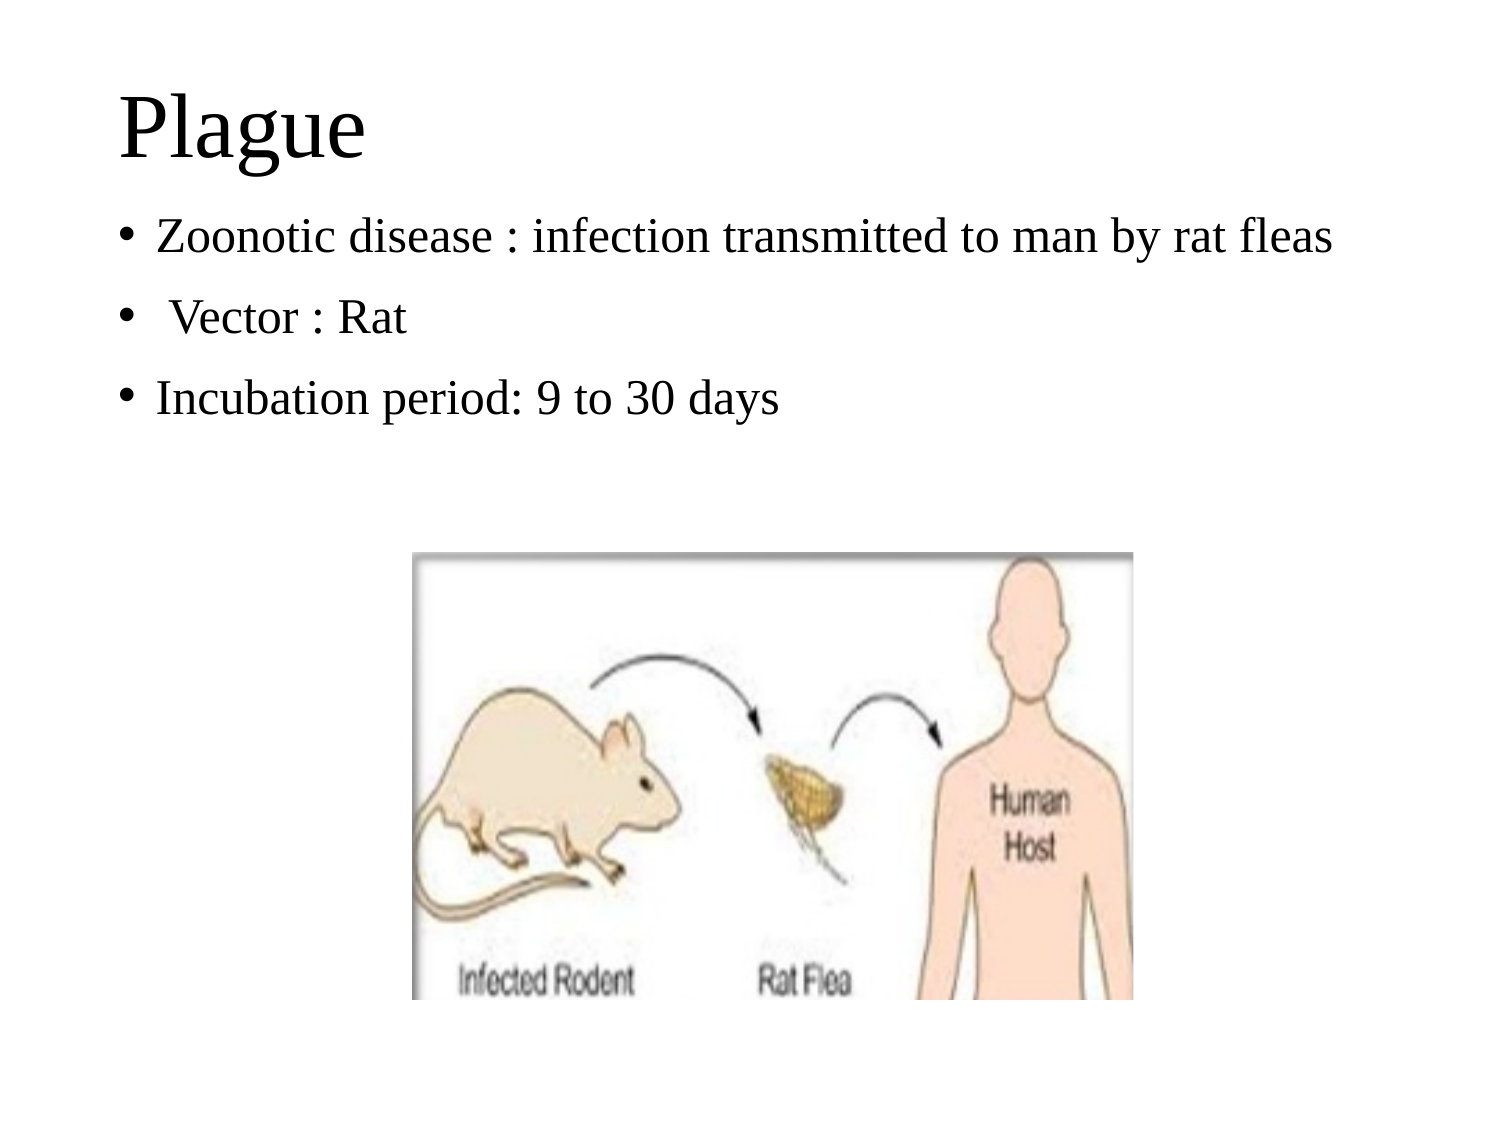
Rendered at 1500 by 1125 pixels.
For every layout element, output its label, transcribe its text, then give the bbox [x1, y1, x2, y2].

picture [412, 552, 1134, 1000]
list Zoonotic disease : infection transmitted to man by rat fleas Vector : Rat Incubation period: 9 to 30 days [103, 195, 1397, 1078]
title Plague [103, 59, 1397, 195]
